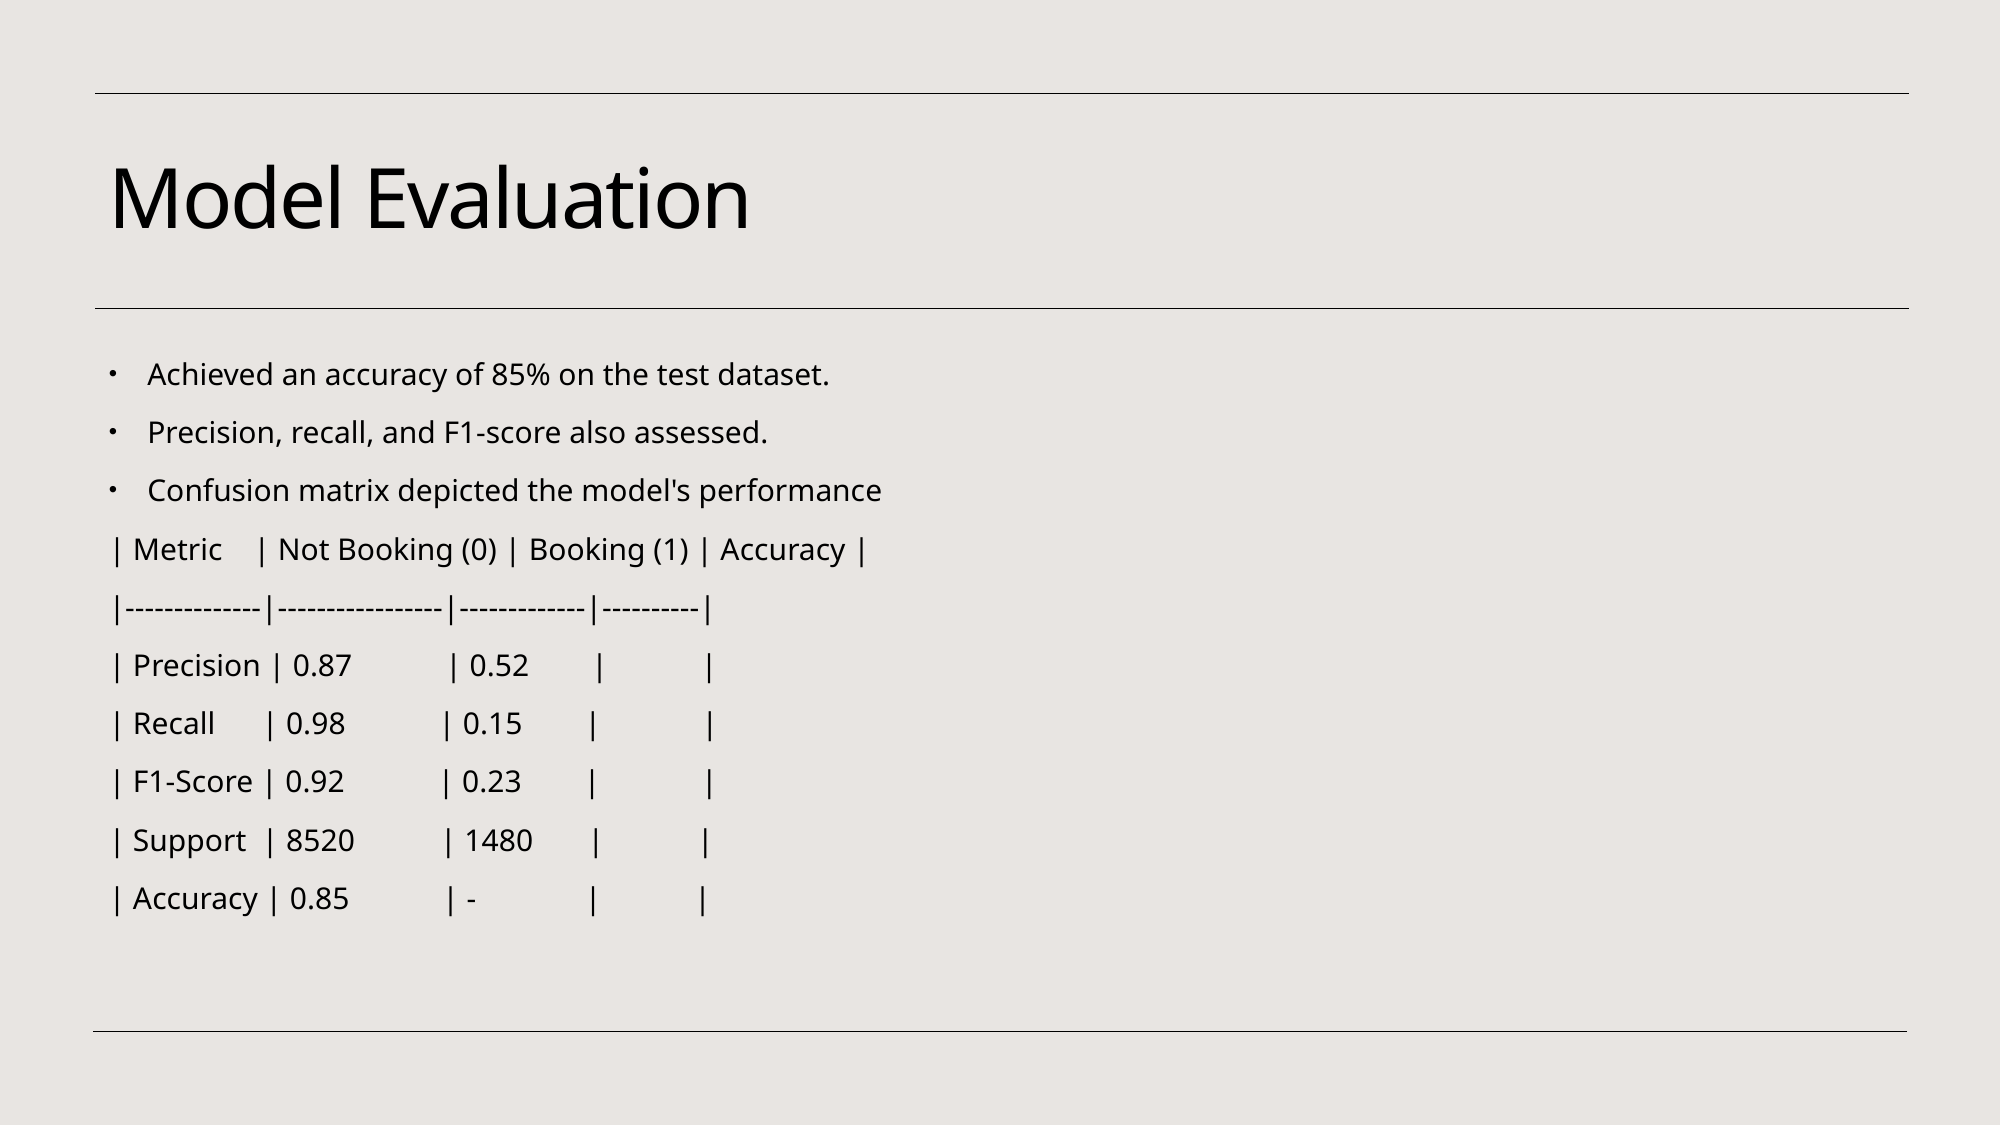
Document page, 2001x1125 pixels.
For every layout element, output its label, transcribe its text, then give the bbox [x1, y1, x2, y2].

list Achieved an accuracy of 85% on the test dataset. Precision, recall, and F1-score also assessed. Confusion matrix depicted the model's performance | Metric | Not Booking (0) | Booking (1) | Accuracy | |--------------|-----------------|-------------|----------| | Precision | 0.87 | 0.52 | | | Recall | 0.98 | 0.15 | | | F1-Score | 0.92 | 0.23 | | | Support | 8520 | 1480 | | | Accuracy | 0.85 | - | | [93, 340, 1908, 983]
title Model Evaluation [93, 113, 1907, 291]
